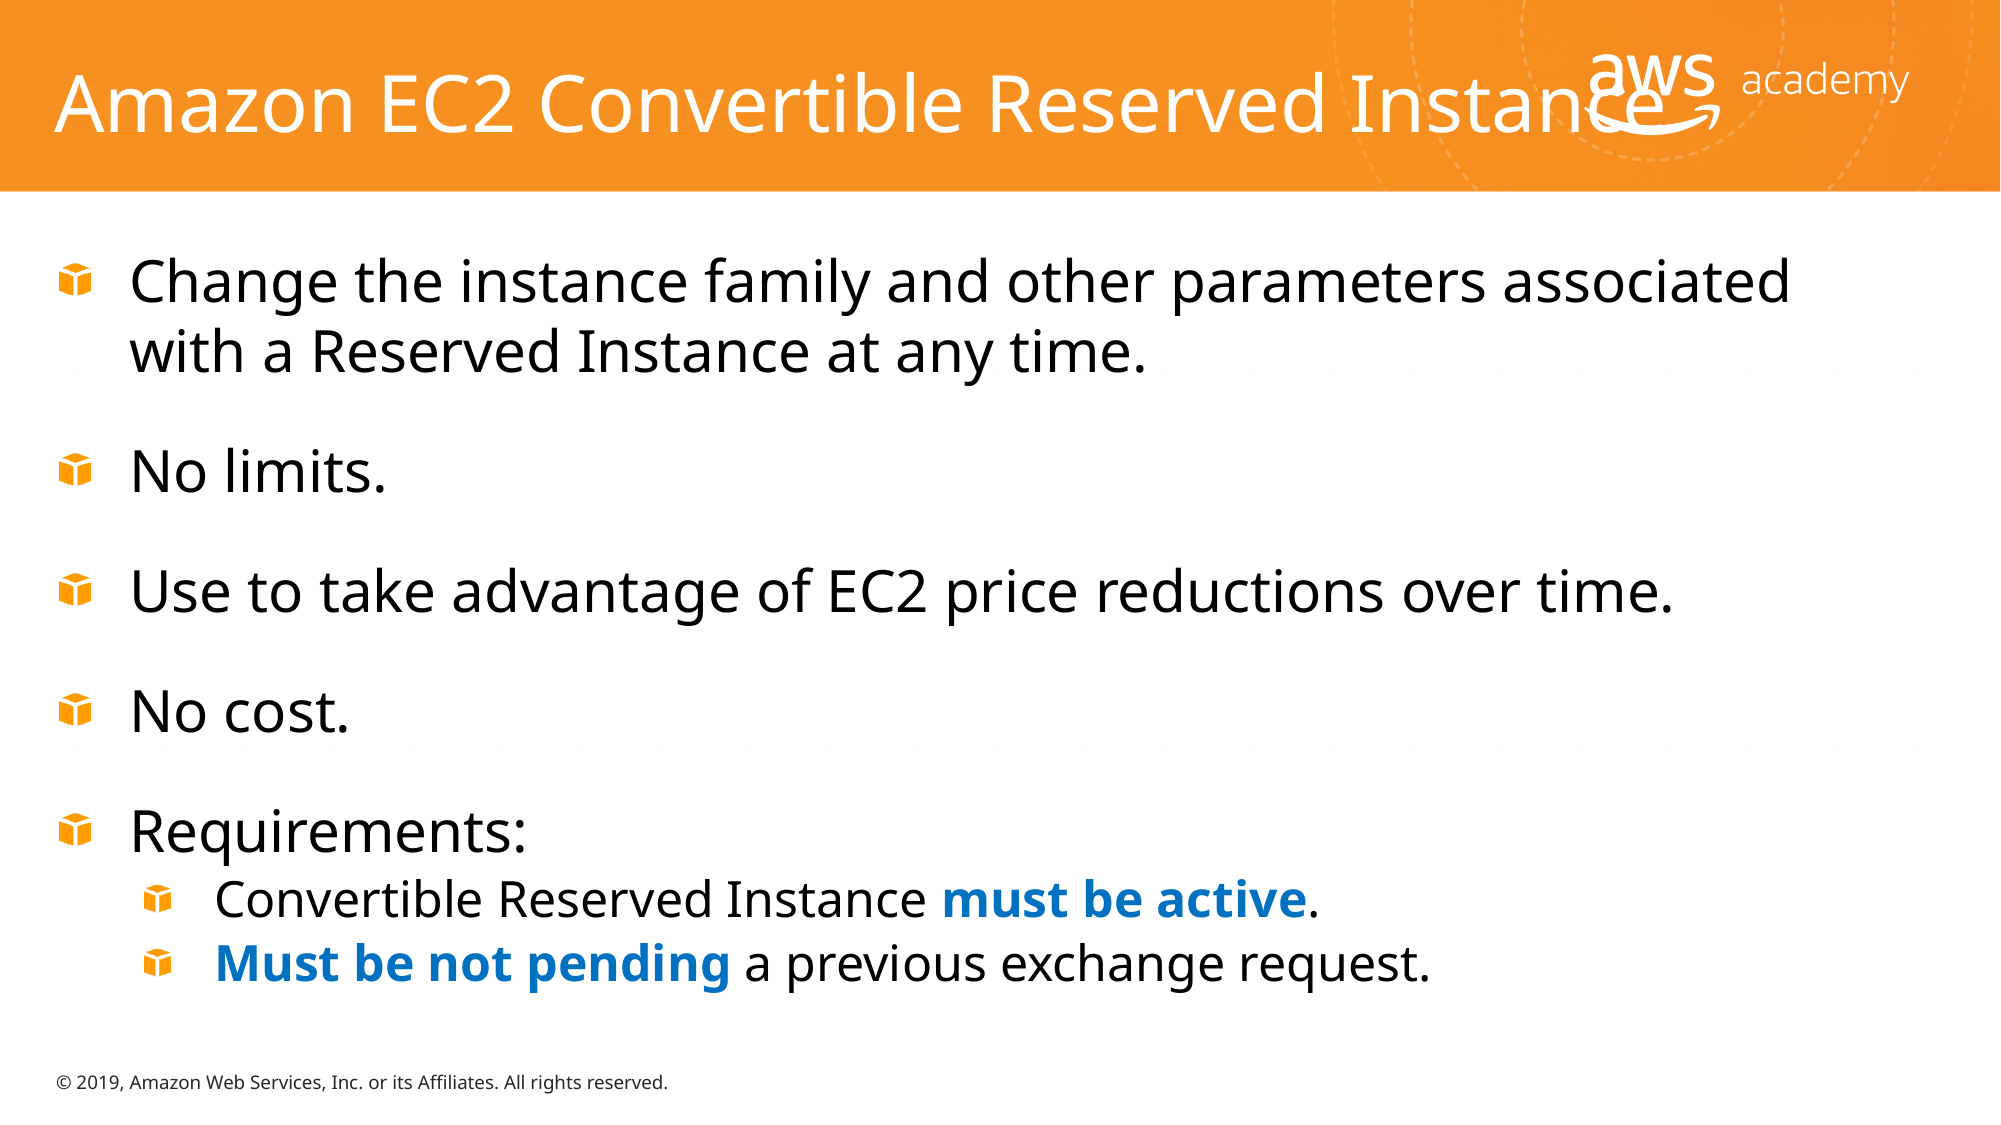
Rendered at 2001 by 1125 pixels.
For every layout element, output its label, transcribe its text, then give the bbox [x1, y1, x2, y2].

title Amazon EC2 Convertible Reserved Instance [39, 43, 1863, 172]
picture [0, 0, 2001, 1125]
list Change the instance family and other parameters associated with a Reserved Instance at any time. No limits. Use to take advantage of EC2 price reductions over time. No cost. Requirements: Convertible Reserved Instance must be active. Must be not pending a previous exchange request. [39, 236, 1902, 1043]
